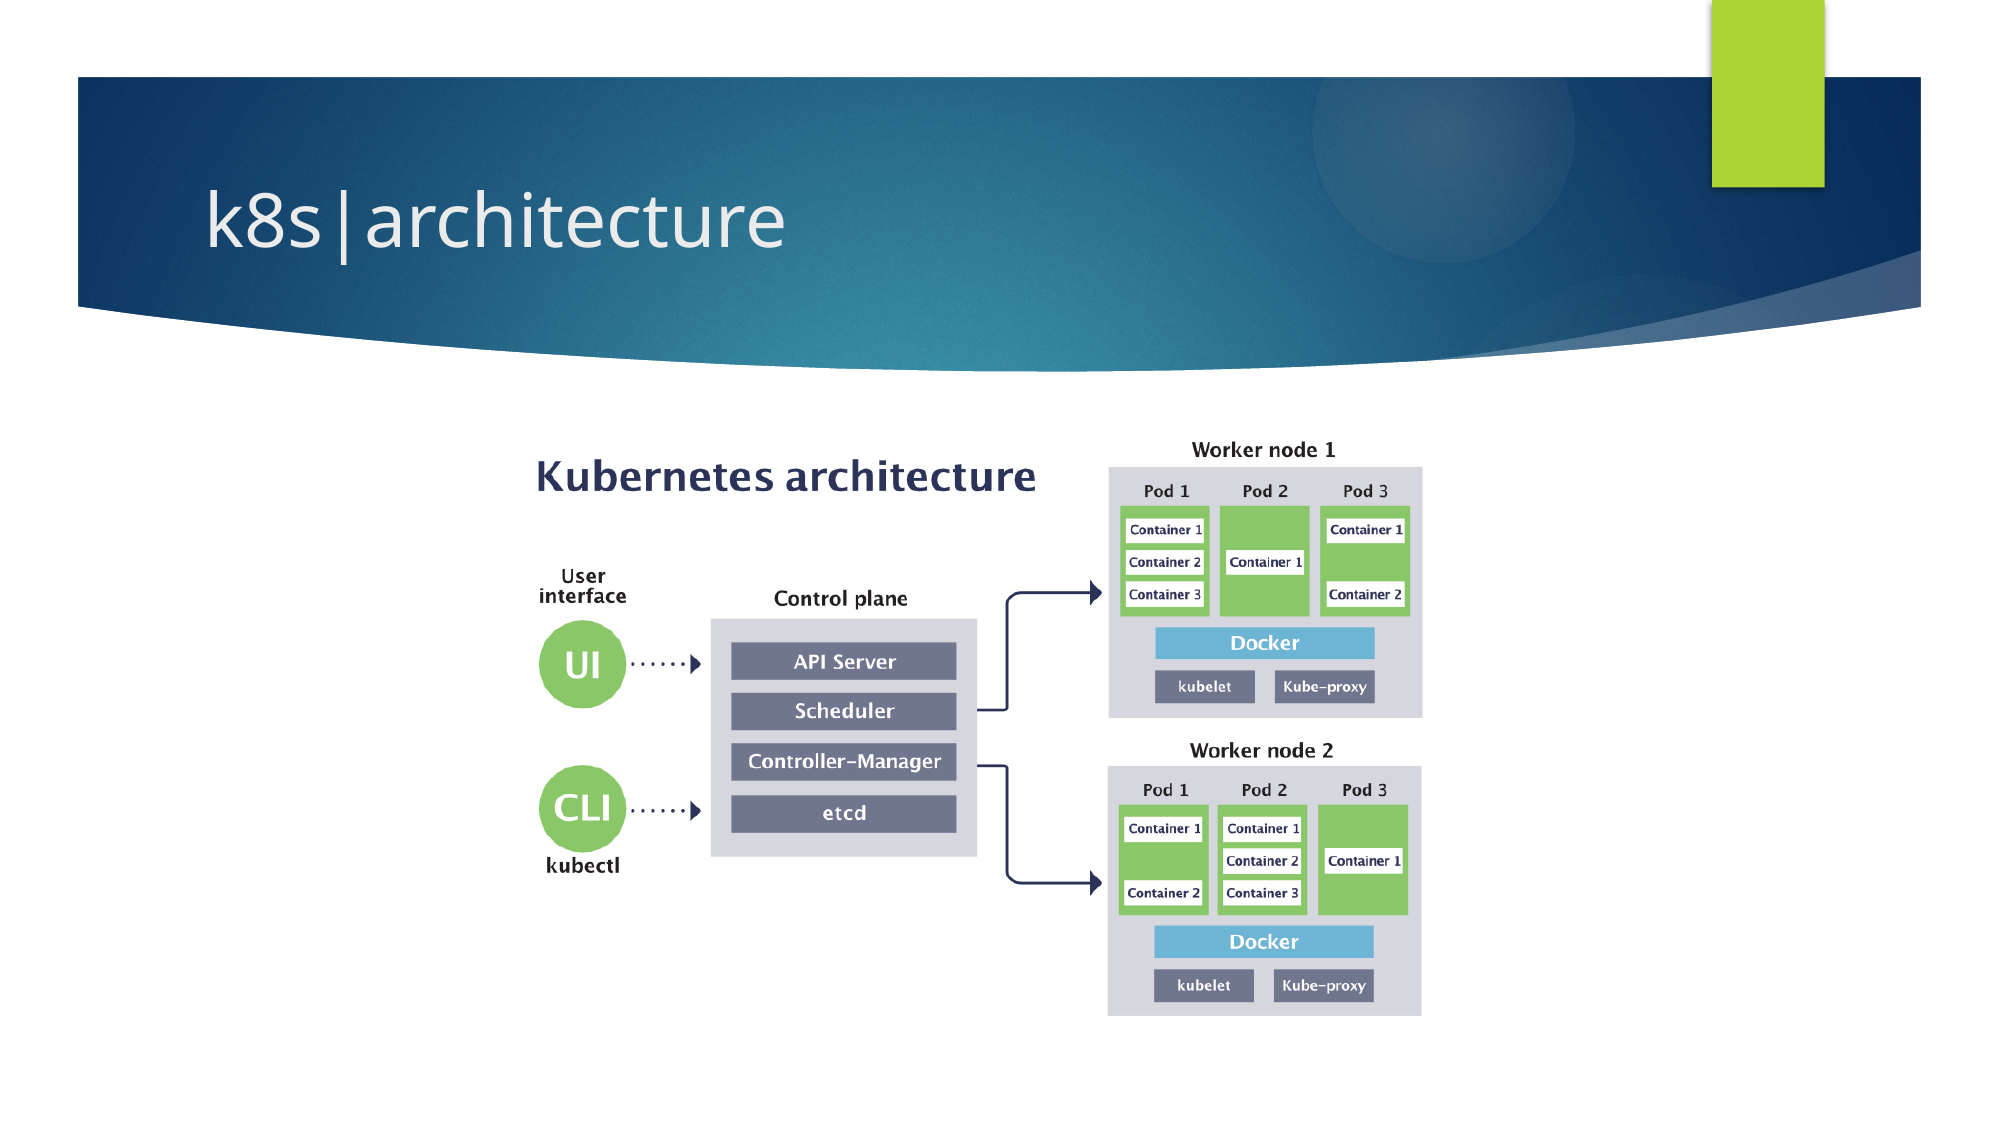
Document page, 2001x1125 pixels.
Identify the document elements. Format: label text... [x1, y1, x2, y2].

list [474, 382, 1474, 1065]
title k8s|architecture [189, 159, 1627, 276]
